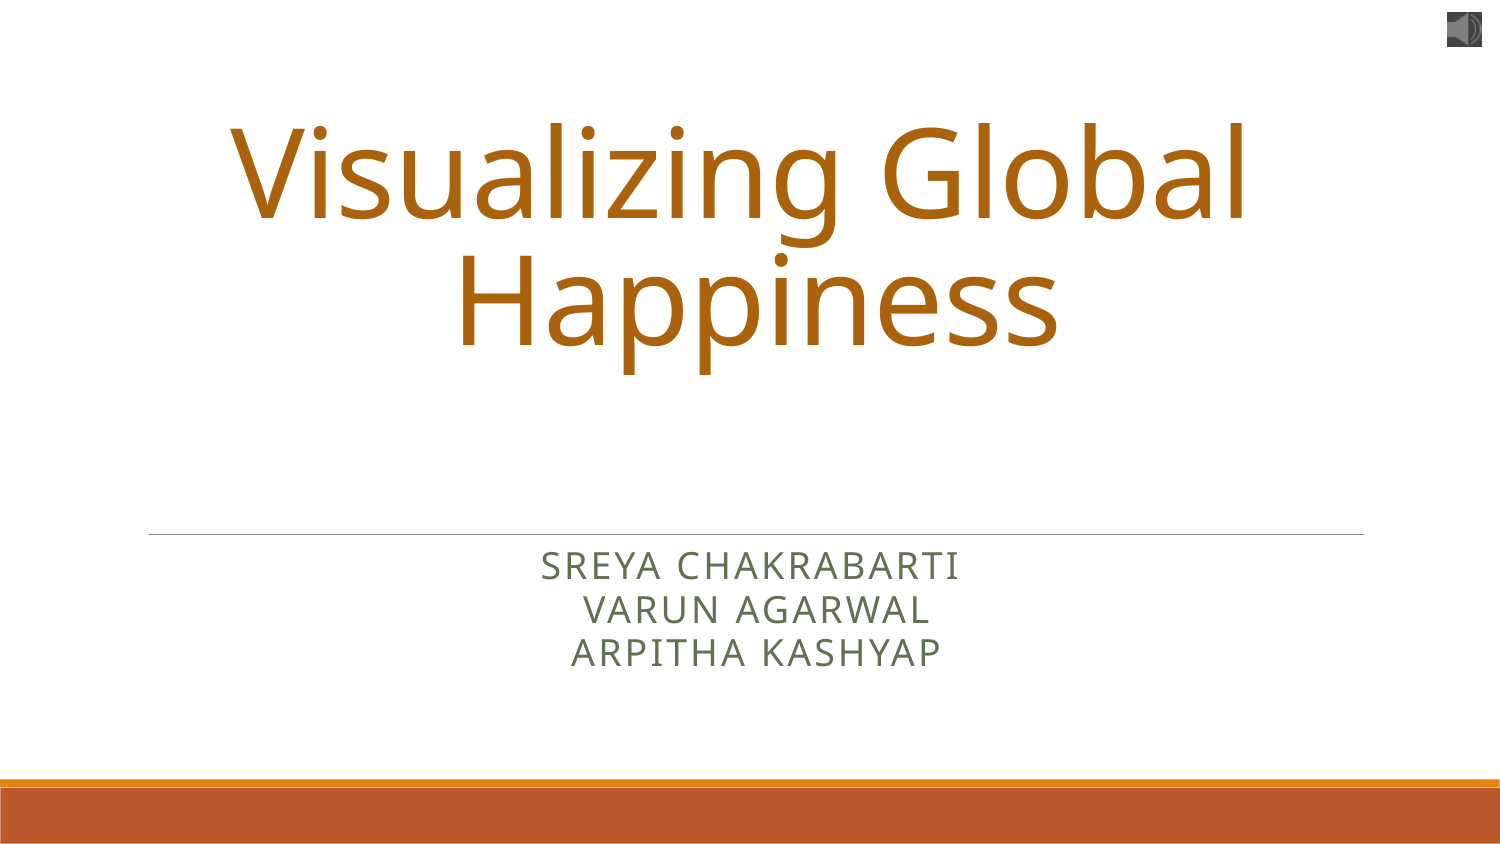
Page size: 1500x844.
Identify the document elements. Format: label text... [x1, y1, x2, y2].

subtitle Sreya Chakrabarti Varun Agarwal arpitha kashyap [38, 532, 1437, 794]
title Visualizing Global Happiness [37, 189, 1477, 387]
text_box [1445, 10, 1484, 49]
